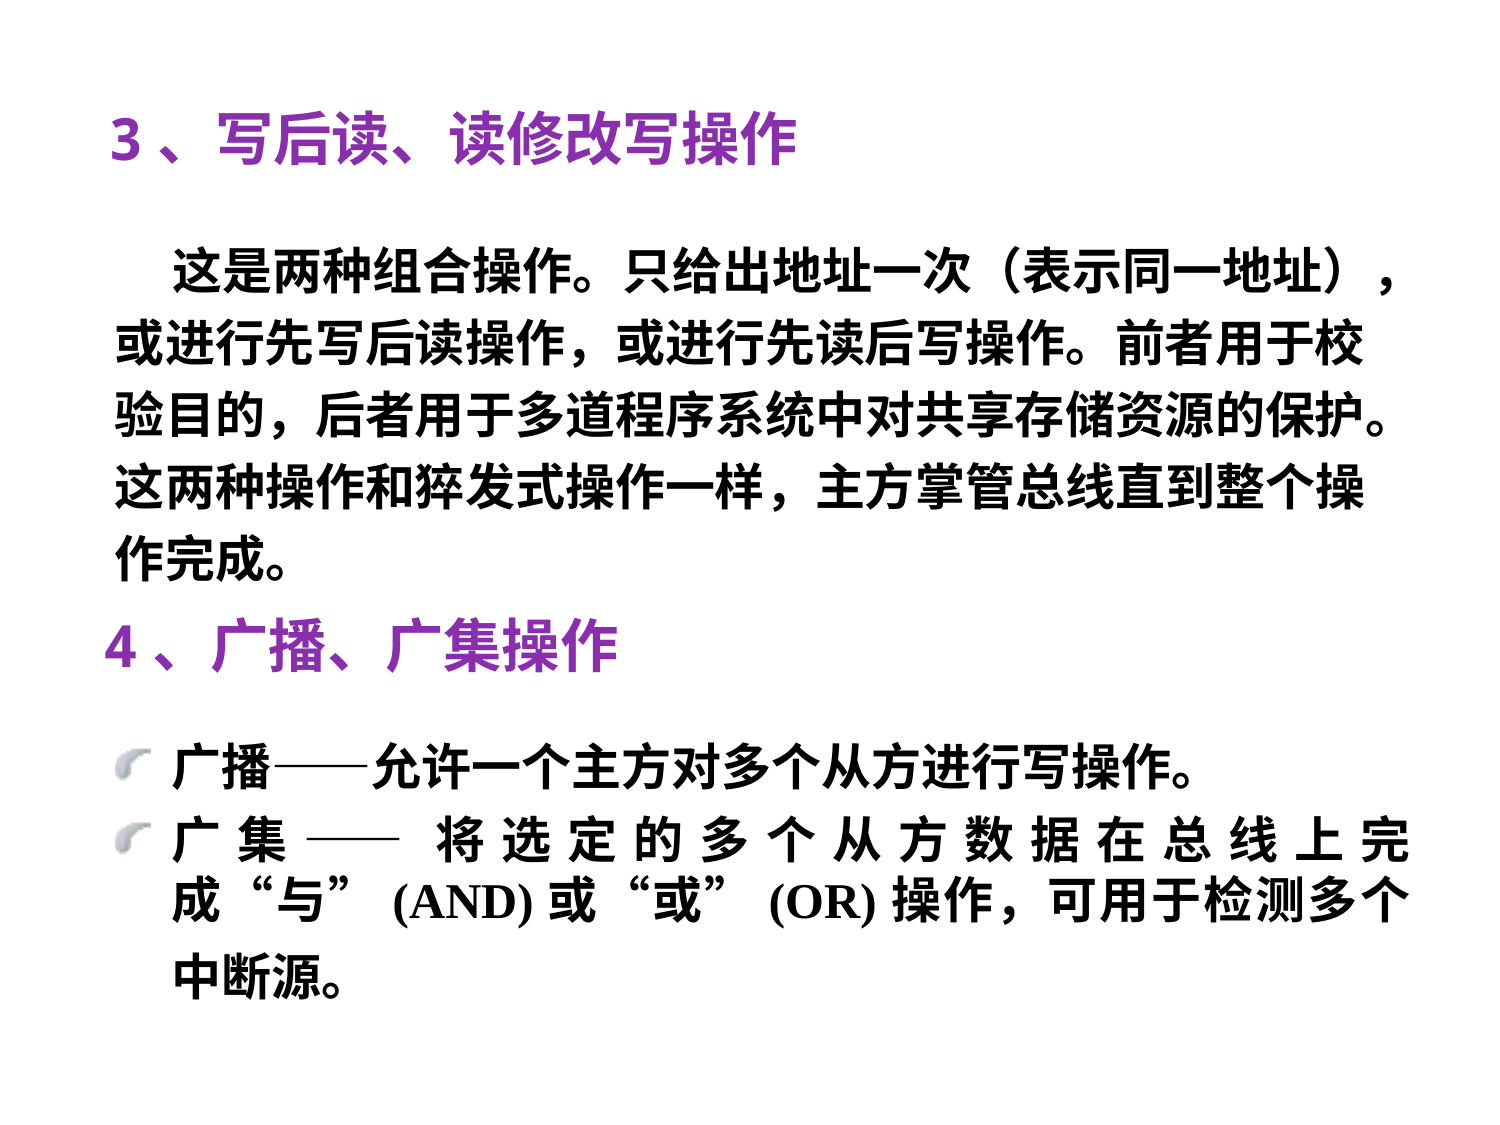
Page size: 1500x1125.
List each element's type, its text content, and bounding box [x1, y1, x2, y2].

text_box 4、广播、广集操作 [88, 609, 703, 688]
title 3、写后读、读修改写操作 [53, 78, 1004, 190]
list 广播——允许一个主方对多个从方进行写操作。 广集——将选定的多个从方数据在总线上完成“与”(AND)或“或”(OR)操作，可用于检测多个中断源。 [100, 727, 1426, 1003]
picture [115, 821, 151, 857]
text_box 这是两种组合操作。只给出地址一次（表示同一地址），或进行先写后读操作，或进行先读后写操作。前者用于校验目的，后者用于多道程序系统中对共享存储资源的保护。这两种操作和猝发式操作一样，主方掌管总线直到整个操作完成。 [100, 219, 1424, 595]
picture [115, 747, 151, 783]
